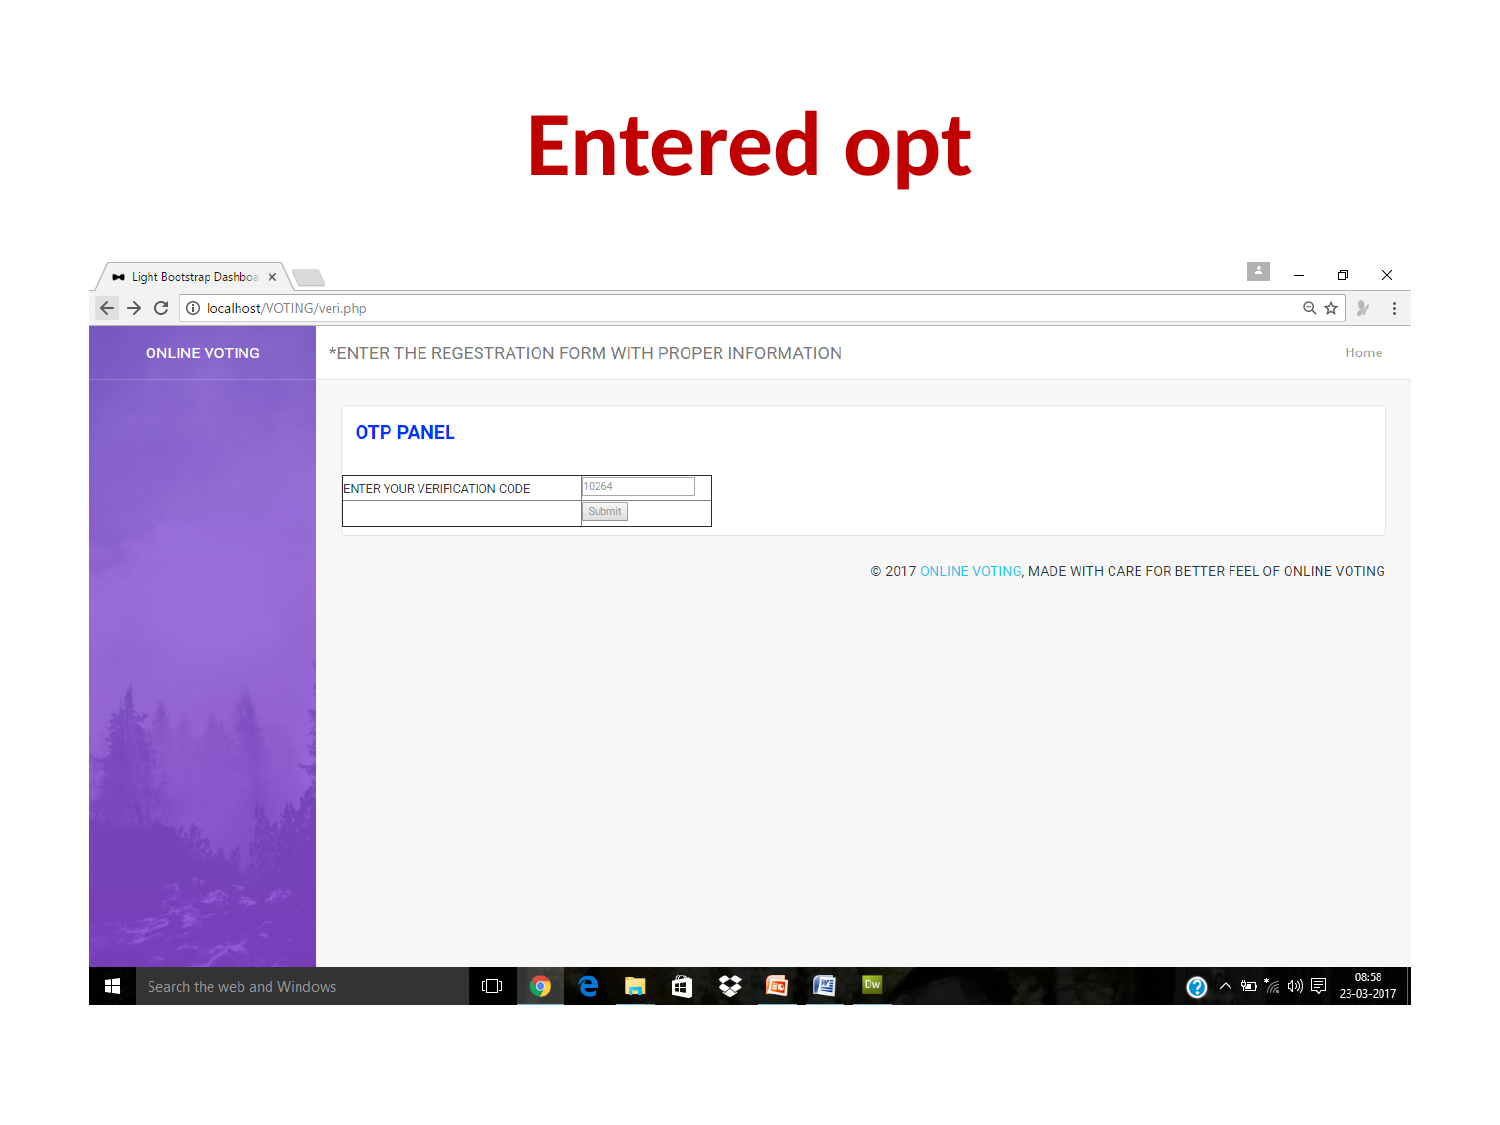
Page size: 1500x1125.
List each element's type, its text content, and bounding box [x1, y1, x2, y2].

title Entered opt [75, 45, 1425, 233]
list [89, 262, 1411, 1006]
